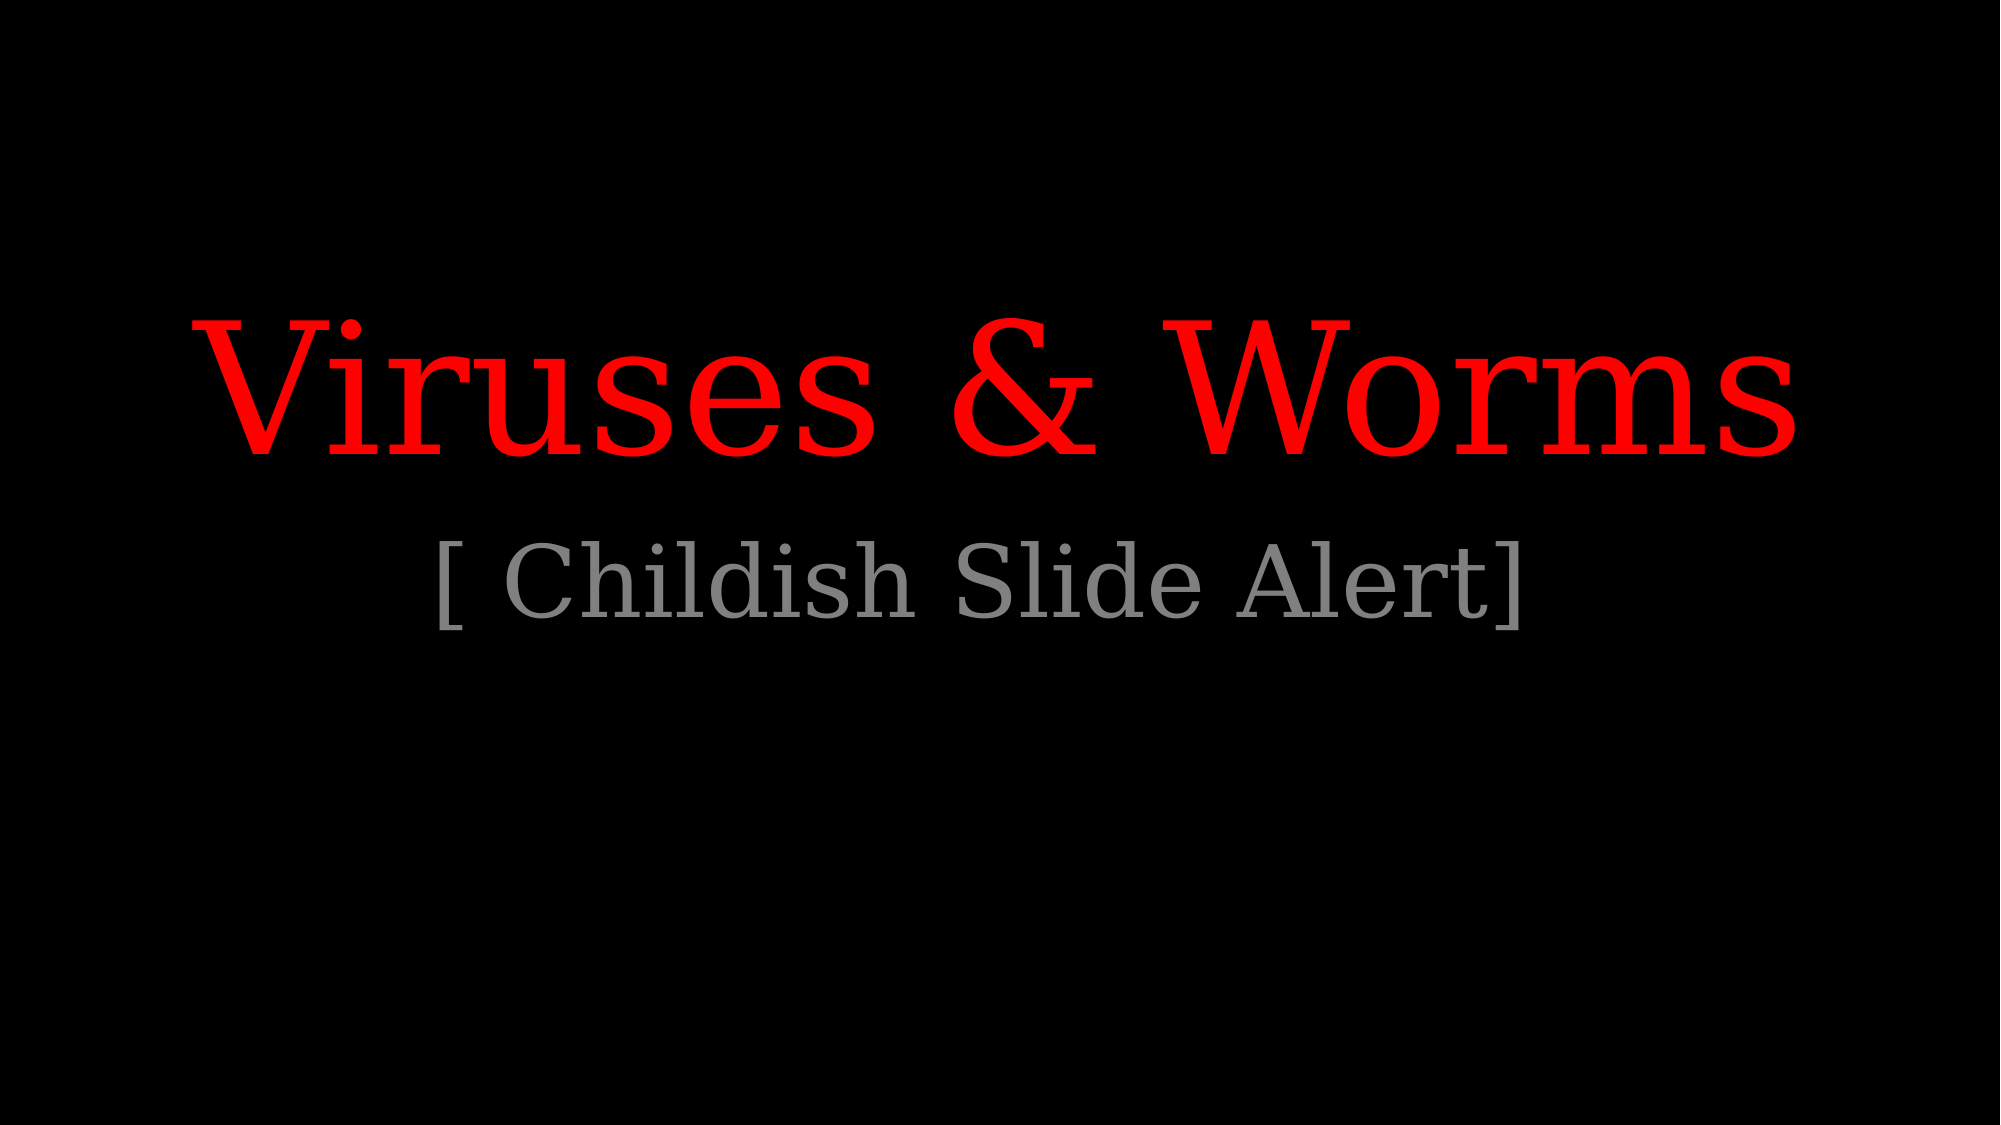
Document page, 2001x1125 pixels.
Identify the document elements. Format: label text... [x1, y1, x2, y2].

text_box [ Childish Slide Alert] [416, 509, 1544, 645]
title Viruses & Worms [137, 286, 1863, 505]
